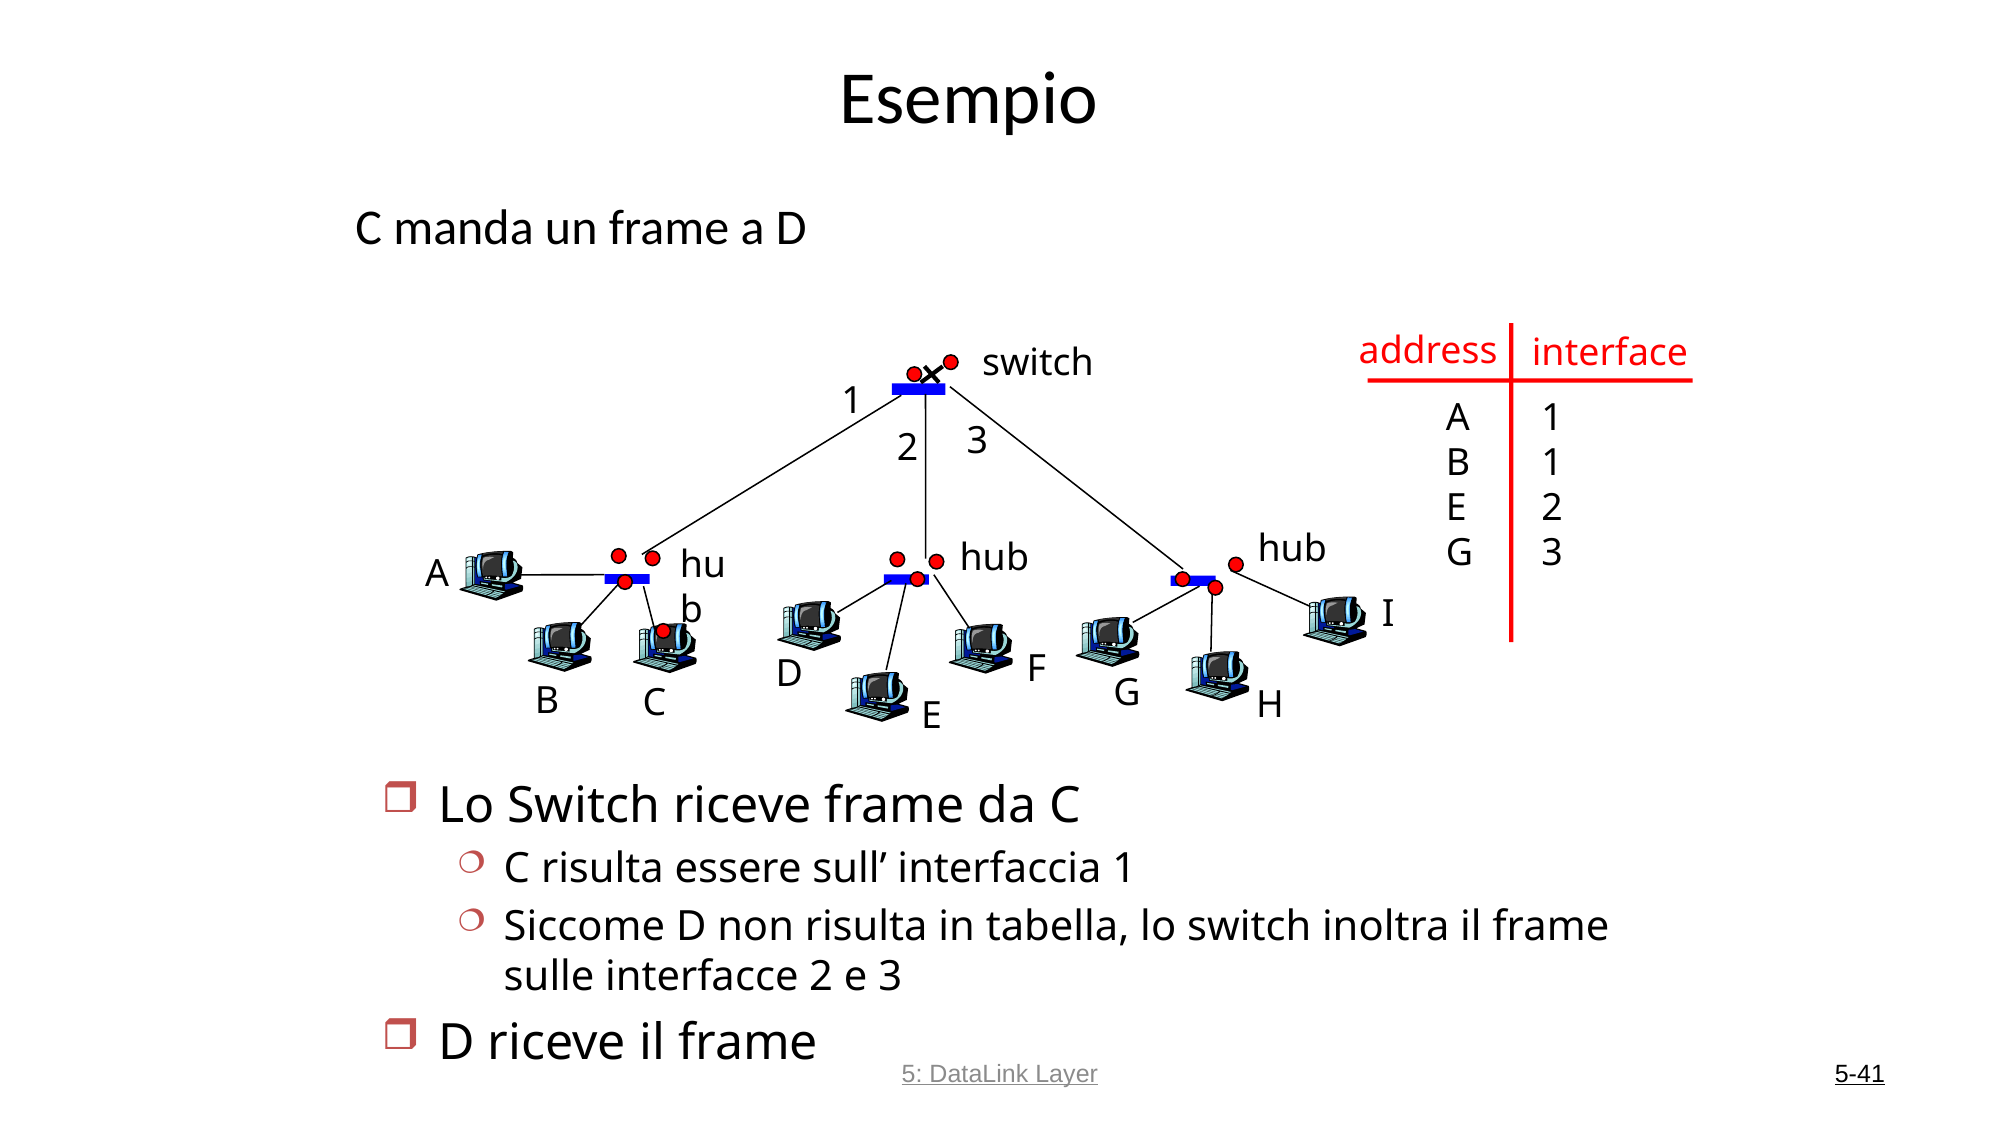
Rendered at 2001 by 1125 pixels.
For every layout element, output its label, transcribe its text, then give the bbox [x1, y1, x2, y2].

text_box [883, 574, 912, 585]
text_box [923, 574, 929, 585]
text_box [1175, 571, 1190, 587]
text_box D [760, 641, 819, 702]
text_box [891, 357, 950, 396]
text_box 1 1 2 3 [1526, 385, 1578, 581]
text_box [929, 554, 944, 569]
text_box 1 [826, 368, 878, 429]
list C manda un frame a D [340, 186, 1616, 950]
text_box H [1241, 672, 1299, 733]
text_box [1170, 575, 1178, 586]
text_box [632, 622, 698, 674]
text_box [776, 600, 843, 652]
text_box [617, 574, 633, 590]
text_box hub [1242, 516, 1342, 577]
text_box F [1011, 636, 1062, 697]
text_box switch [967, 330, 1110, 391]
text_box I [1367, 581, 1410, 642]
text_box [946, 354, 959, 367]
text_box [627, 574, 650, 584]
text_box A [410, 541, 464, 602]
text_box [844, 671, 911, 723]
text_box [948, 623, 1014, 674]
text_box [910, 571, 925, 587]
text_box [604, 574, 623, 584]
title Esempio [331, 0, 1607, 188]
text_box 3 [951, 408, 1004, 469]
text_box [1208, 580, 1223, 596]
text_box [645, 551, 660, 566]
text_box B [519, 668, 574, 729]
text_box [1075, 616, 1141, 668]
text_box G [1098, 660, 1156, 721]
text_box address [1343, 318, 1513, 378]
text_box hub [944, 525, 1044, 585]
text_box A B E G [1431, 385, 1488, 671]
text_box 2 [882, 415, 934, 476]
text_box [459, 550, 525, 601]
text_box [527, 621, 593, 673]
text_box hub [665, 532, 761, 637]
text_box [1302, 595, 1368, 647]
text_box [1187, 575, 1216, 586]
text_box C [627, 675, 681, 731]
footer 5: DataLink Layer [683, 1068, 1317, 1103]
text_box E [906, 683, 957, 744]
text_box [890, 552, 905, 567]
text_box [1185, 650, 1251, 702]
text_box interface [1517, 320, 1704, 380]
slide_number 5-41 [1433, 1042, 1900, 1103]
text_box [611, 548, 627, 564]
text_box Lo Switch riceve frame da C C risulta essere sull’ interfaccia 1 Siccome D non risulta in tabella, lo switch inoltra il frame sulle interfacce 2 e 3 D riceve il frame [367, 765, 1643, 1068]
text_box [1228, 557, 1244, 572]
